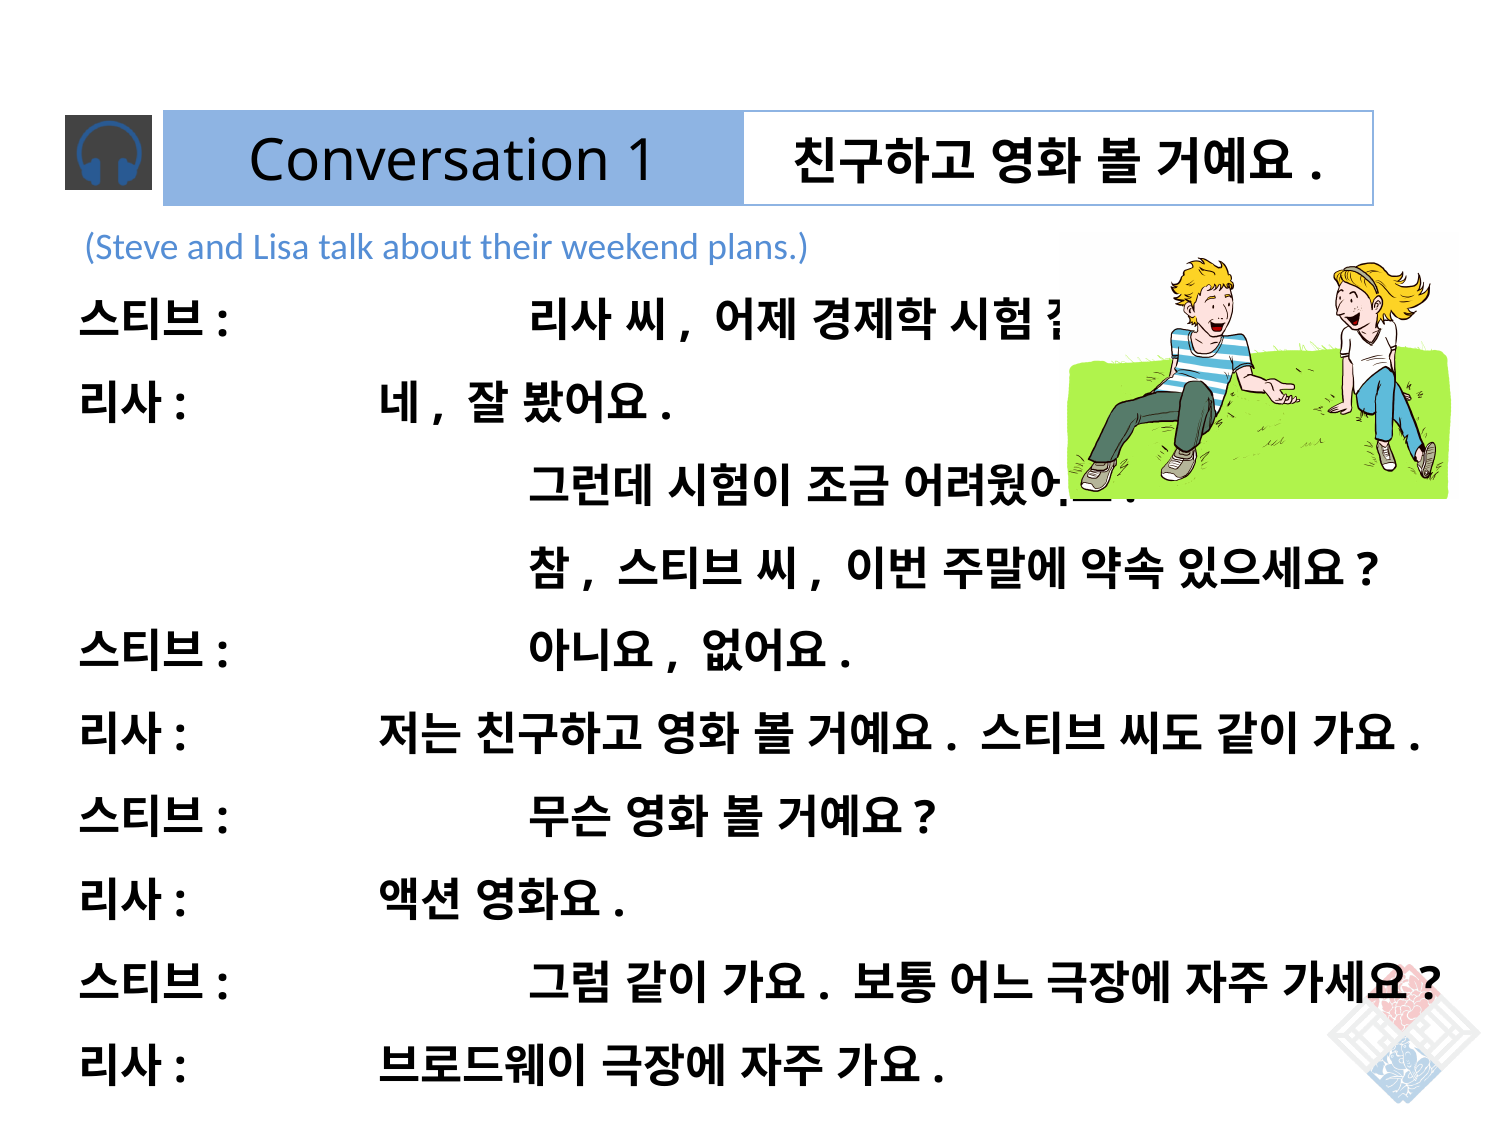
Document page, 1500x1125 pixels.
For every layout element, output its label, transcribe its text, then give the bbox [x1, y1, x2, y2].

table_header Conversation 1 [165, 112, 742, 204]
picture [63, 114, 154, 192]
text_box (Steve and Lisa talk about their weekend plans.) [69, 214, 825, 275]
text_box 스티브: 리사 씨, 어제 경제학 시험 잘 봤어요? 리사: 네, 잘 봤어요. 그런데 시험이 조금 어려웠어요. 참, 스티브 씨, 이번 주말에 약속 있으세요? 스티브: 아니요, 없어요. 리사: 저는 친구하고 영화 볼 거예요. 스티브 씨도 같이 가요. 스티브: 무슨 영화 볼 거예요? 리사: 액션 영화요. 스티브: 그럼 같이 가요. 보통 어느 극장에 자주 가세요? 리사: 브로드웨이 극장에 자주 가요. [64, 255, 1477, 1100]
picture [1059, 232, 1459, 500]
table_header 친구하고 영화 볼 거예요. [744, 112, 1372, 204]
